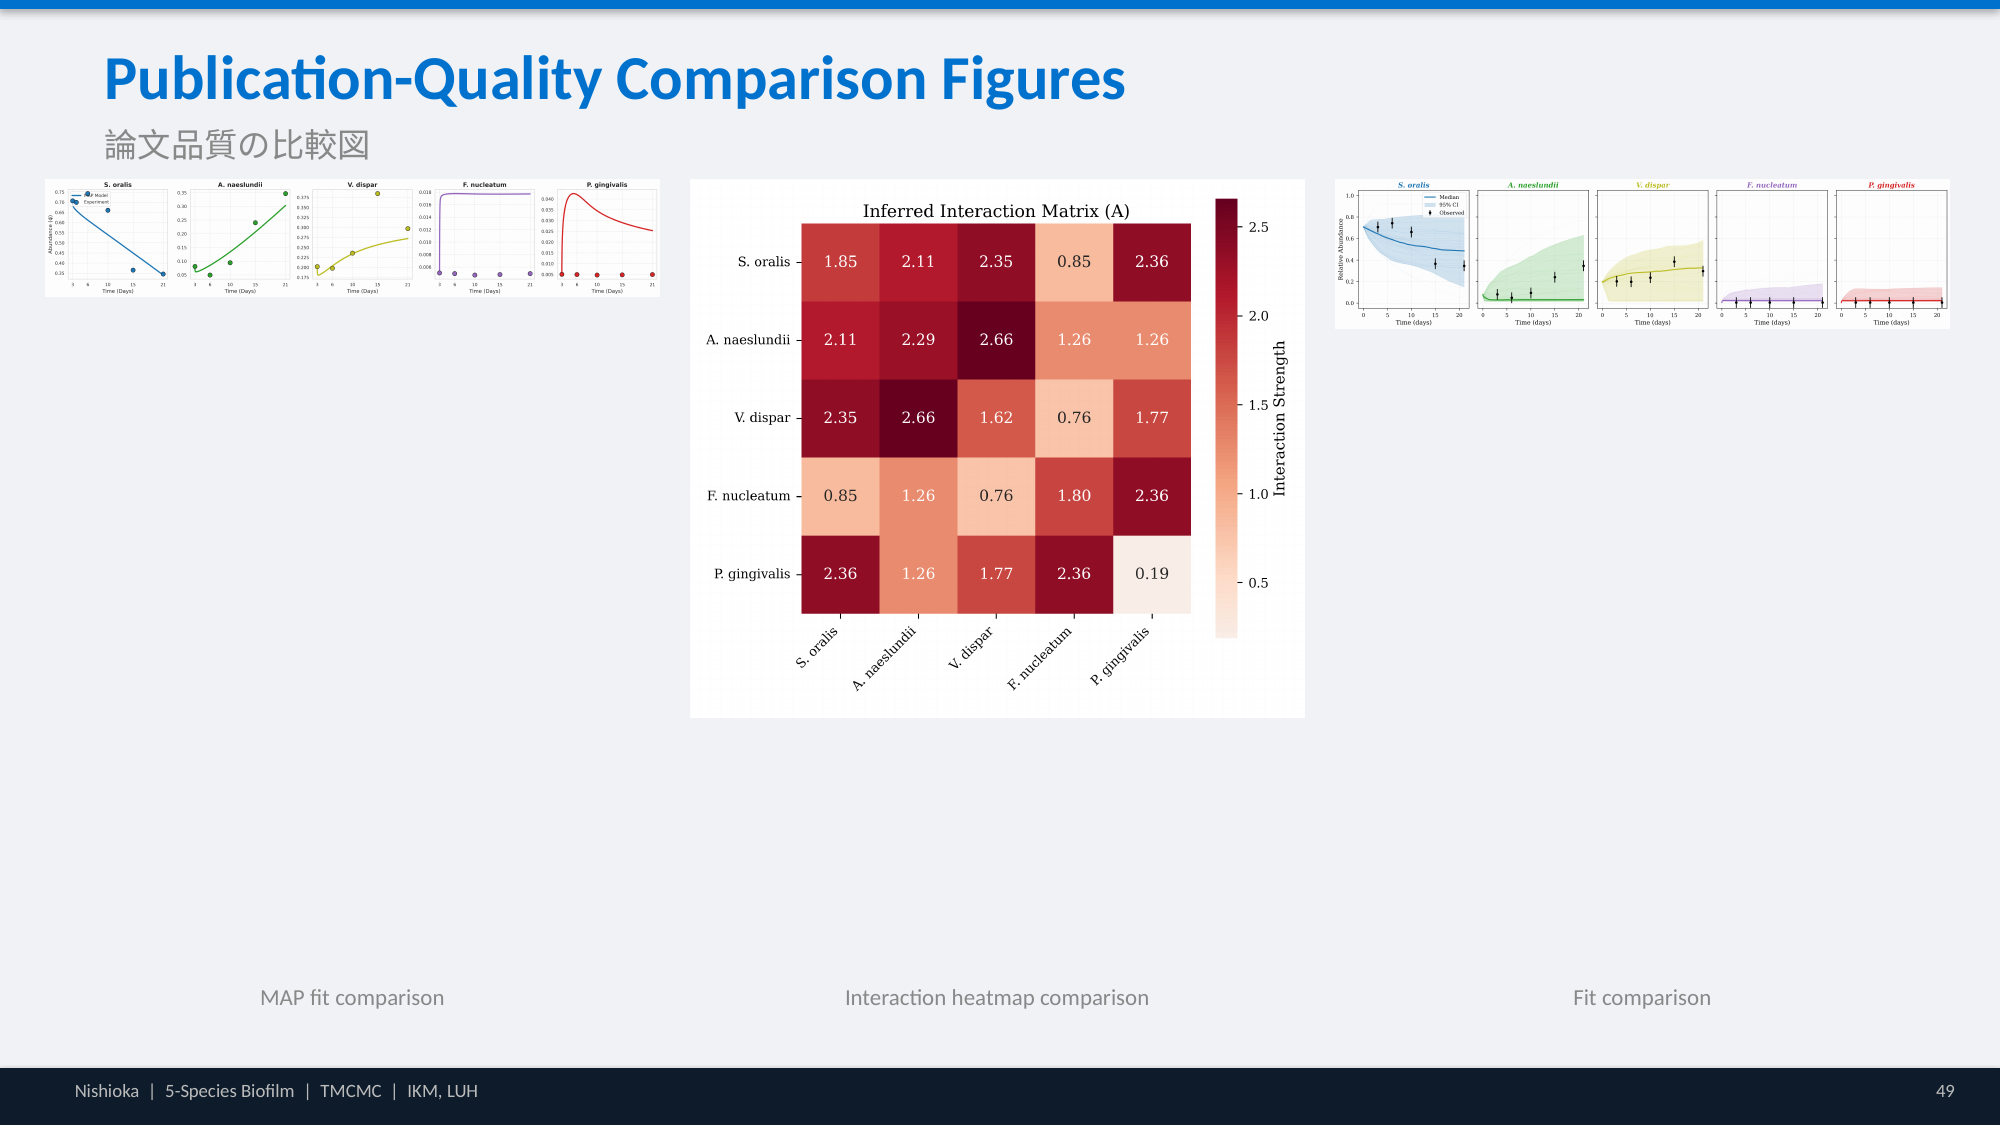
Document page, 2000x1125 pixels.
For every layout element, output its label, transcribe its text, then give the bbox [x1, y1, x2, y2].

text_box 49 [1819, 1071, 1970, 1119]
picture [44, 179, 661, 297]
text_box Fit comparison [1334, 974, 1950, 1020]
picture [689, 179, 1306, 719]
text_box Publication-Quality Comparison Figures [89, 29, 1890, 116]
text_box Interaction heatmap comparison [689, 974, 1305, 1020]
picture [1334, 179, 1951, 329]
text_box [0, 1067, 2000, 1125]
text_box MAP fit comparison [44, 974, 660, 1020]
text_box Nishioka | 5-Species Biofilm | TMCMC | IKM, LUH [59, 1071, 1260, 1119]
text_box 論文品質の比較図 [89, 116, 1890, 170]
text_box [0, 0, 2000, 10]
